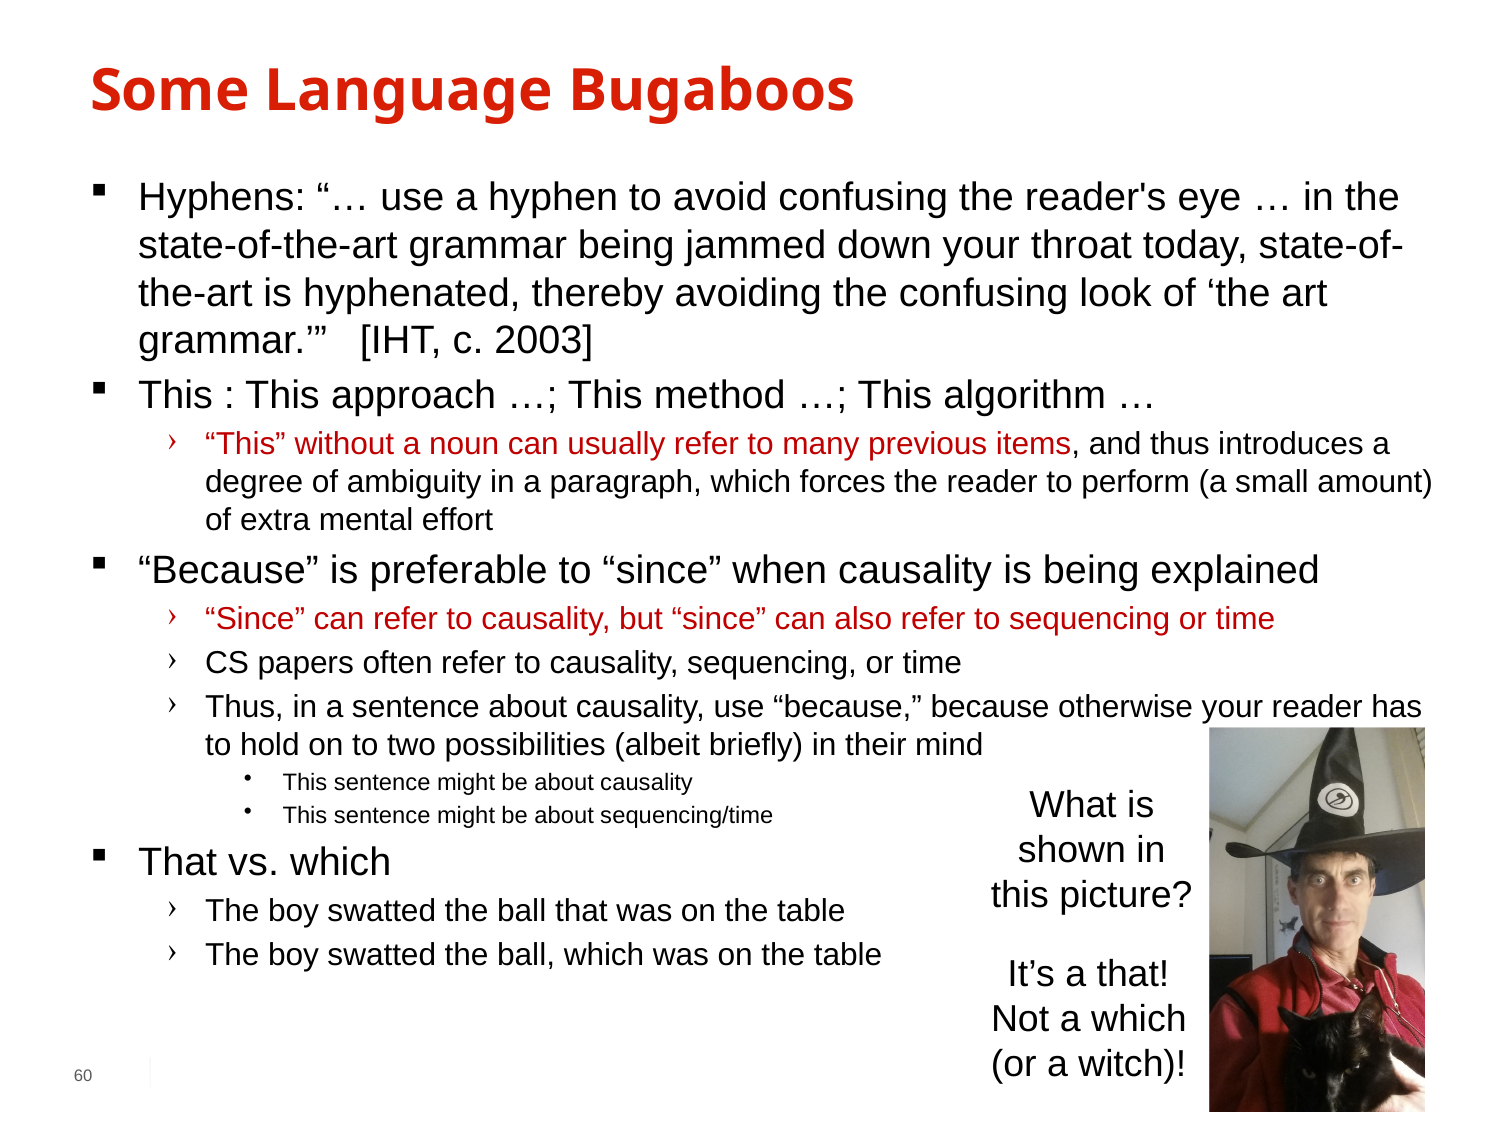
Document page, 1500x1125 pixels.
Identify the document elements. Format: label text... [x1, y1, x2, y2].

picture [1124, 728, 1500, 1112]
text_box It’s a that! Not a which (or a witch)! [975, 941, 1202, 1092]
slide_number 60 [49, 1049, 101, 1101]
text_box What is shown in this picture? [976, 773, 1208, 923]
title Some Language Bugaboos [75, 45, 1425, 188]
